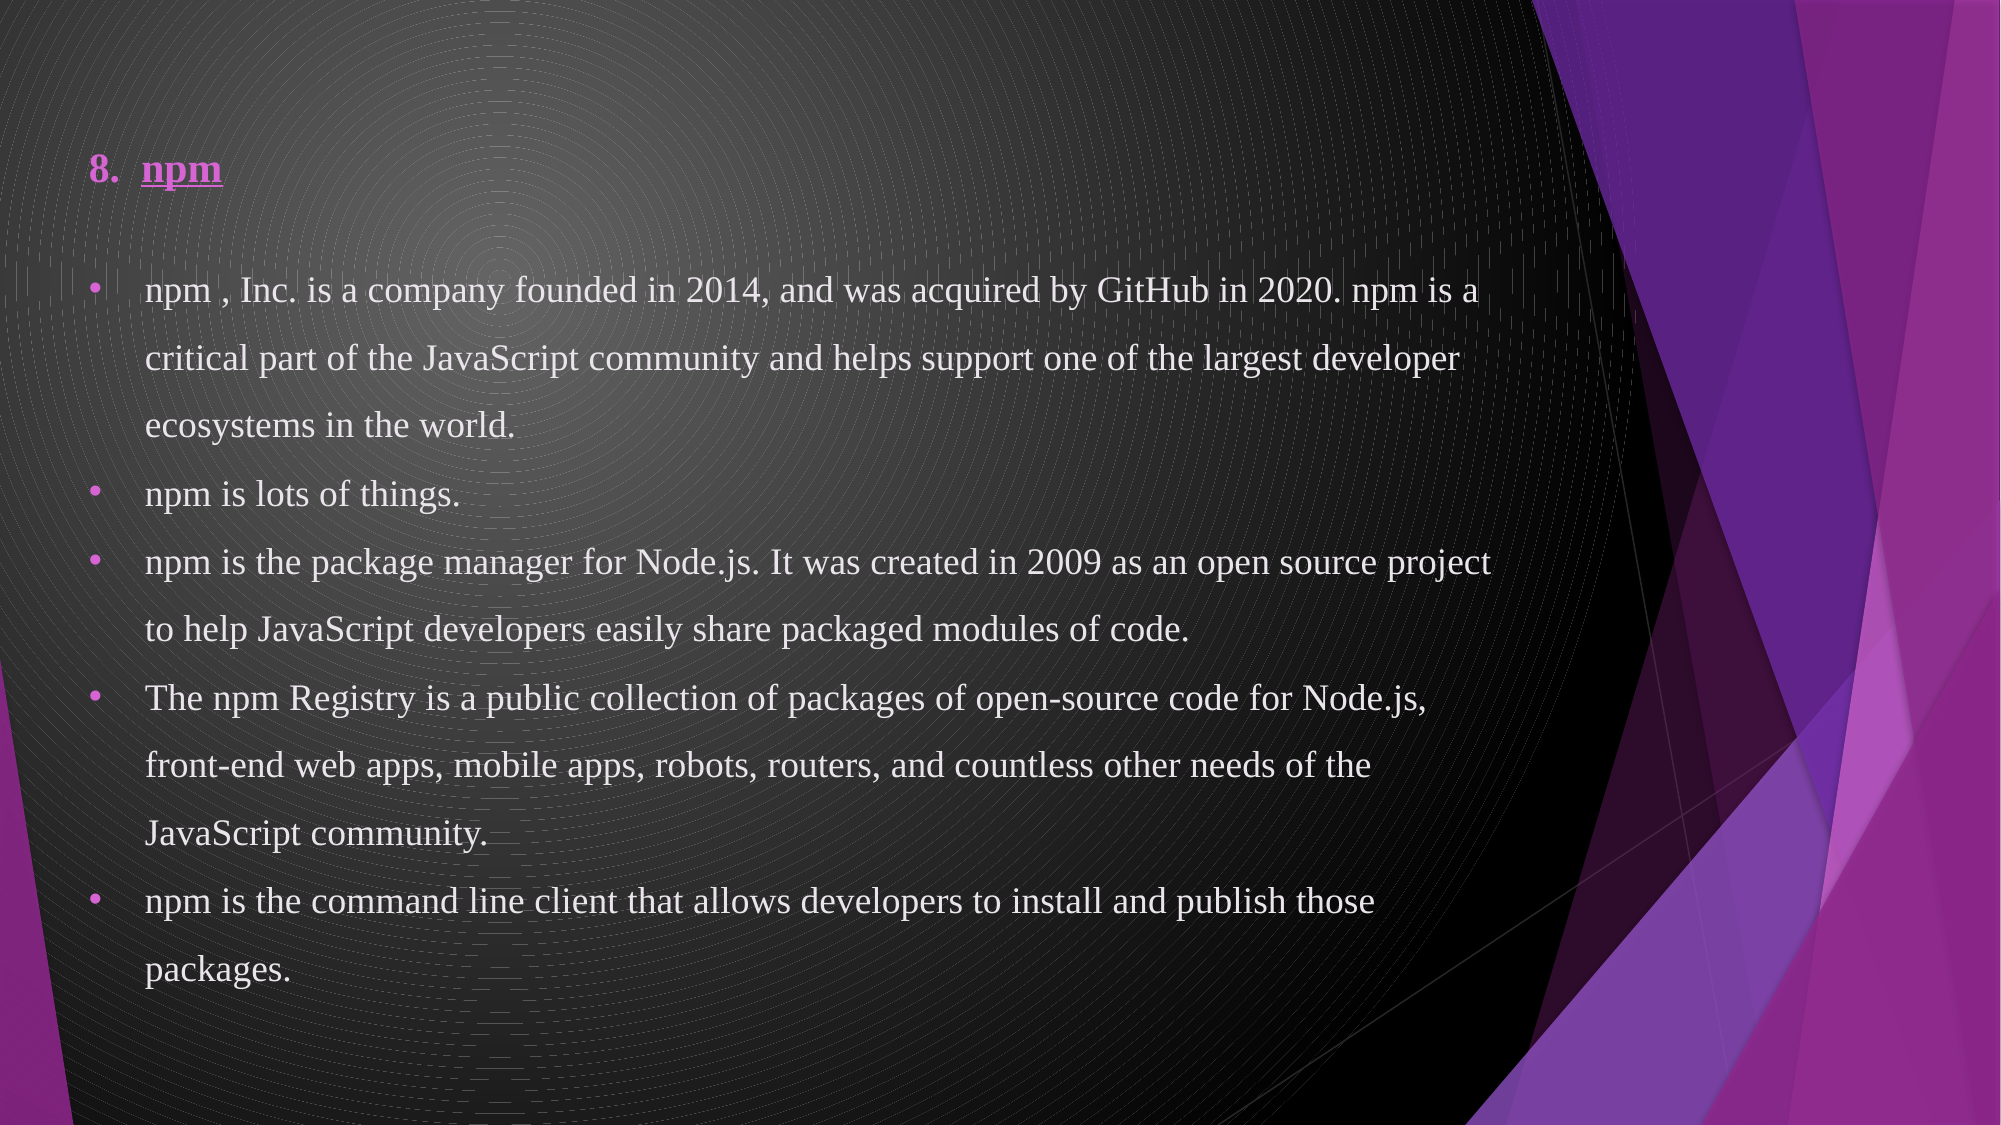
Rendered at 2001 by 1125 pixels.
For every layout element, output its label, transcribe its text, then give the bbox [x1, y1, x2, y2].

text_box 8. npm npm , Inc. is a company founded in 2014, and was acquired by GitHub in 2020. npm is a critical part of the JavaScript community and helps support one of the largest developer ecosystems in the world. npm is lots of things. npm is the package manager for Node.js. It was created in 2009 as an open source project to help JavaScript developers easily share packaged modules of code. The npm Registry is a public collection of packages of open-source code for Node.js, front-end web apps, mobile apps, robots, routers, and countless other needs of the JavaScript community. npm is the command line client that allows developers to install and publish those packages. [73, 133, 1535, 996]
